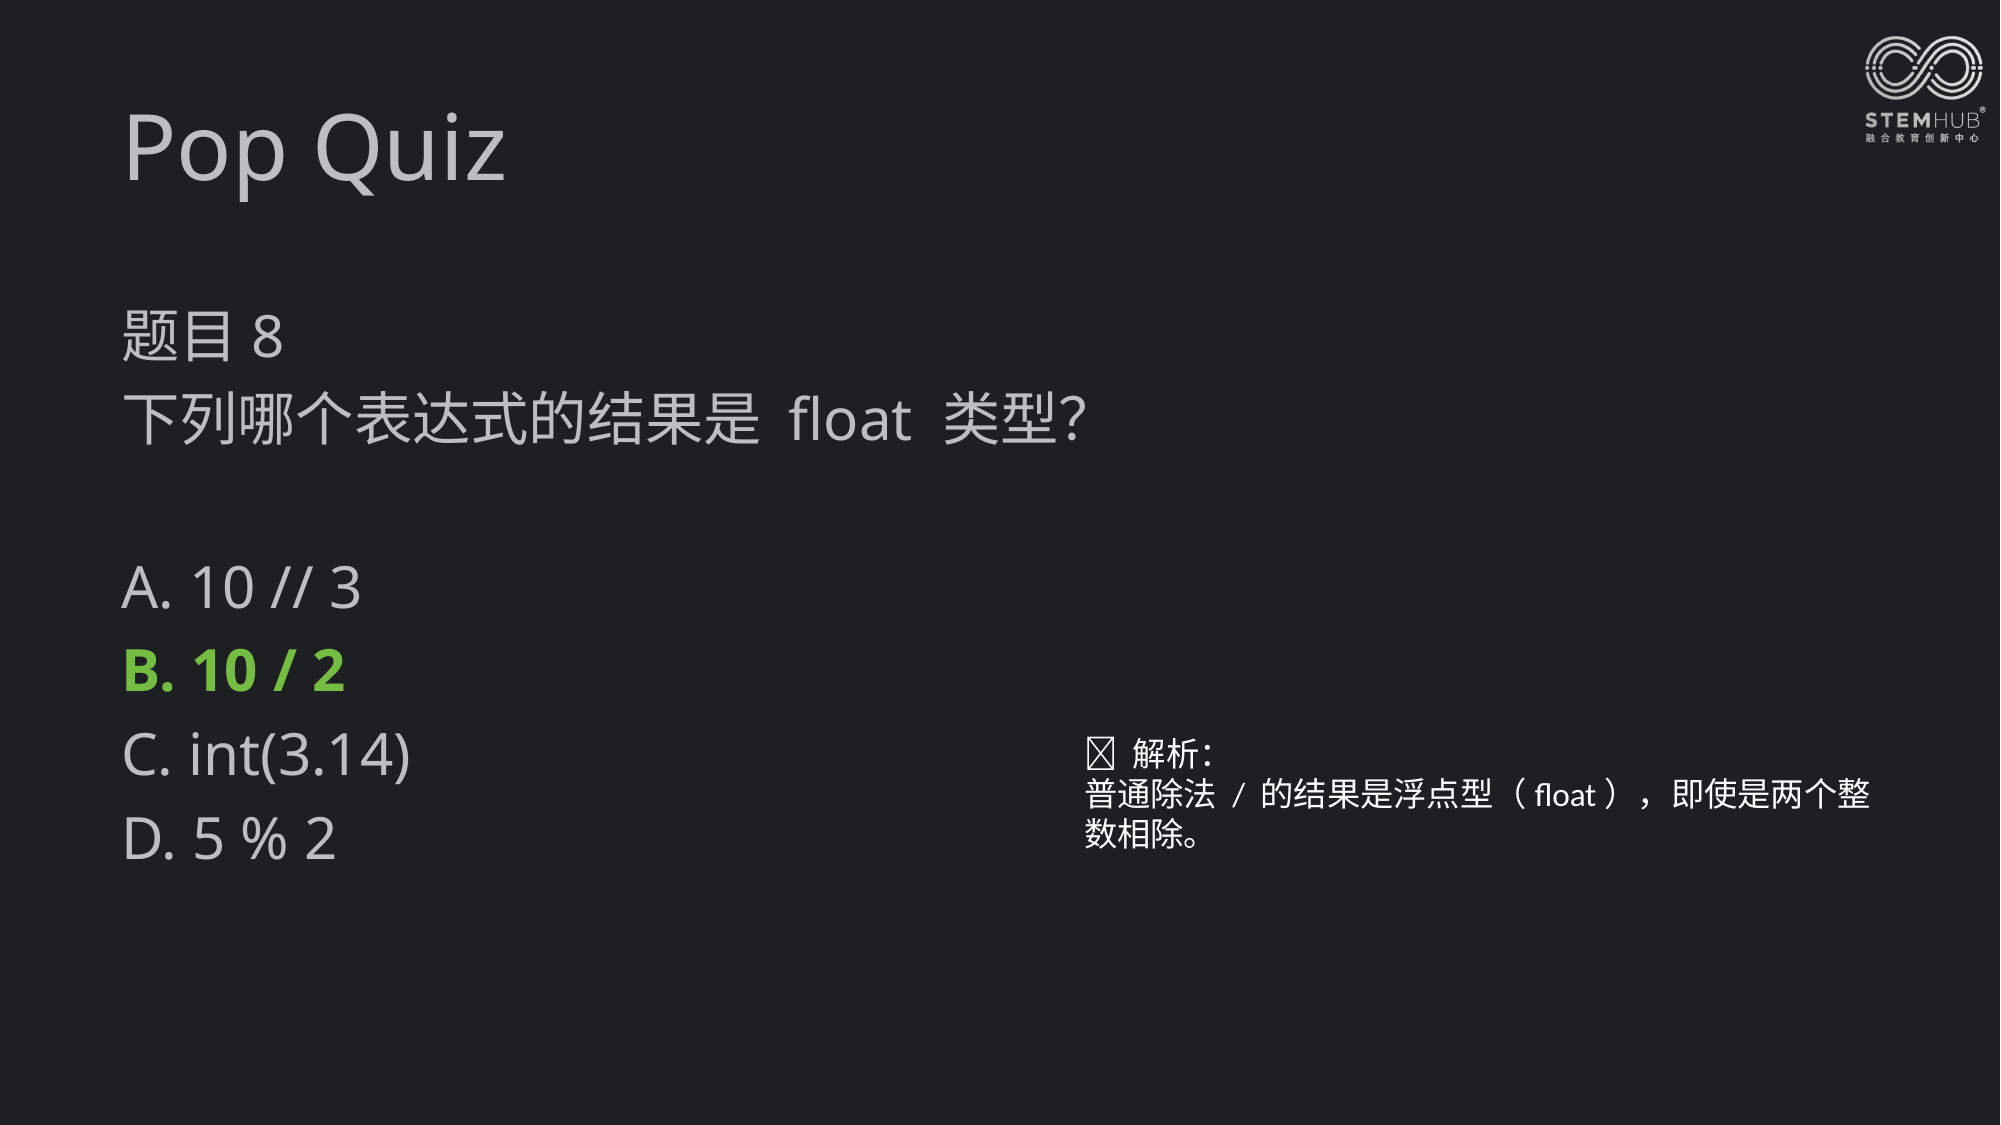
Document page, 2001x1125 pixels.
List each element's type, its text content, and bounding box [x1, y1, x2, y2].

text_box 📘 解析： 普通除法 / 的结果是浮点型（float），即使是两个整数相除。 [1069, 725, 1903, 860]
title Pop Quiz [106, 42, 1832, 260]
list 题目8 下列哪个表达式的结果是 float 类型？ A. 10 // 3 B. 10 / 2 C. int(3.14) D. 5 % 2 [106, 299, 1832, 1014]
picture [1849, 0, 2000, 180]
